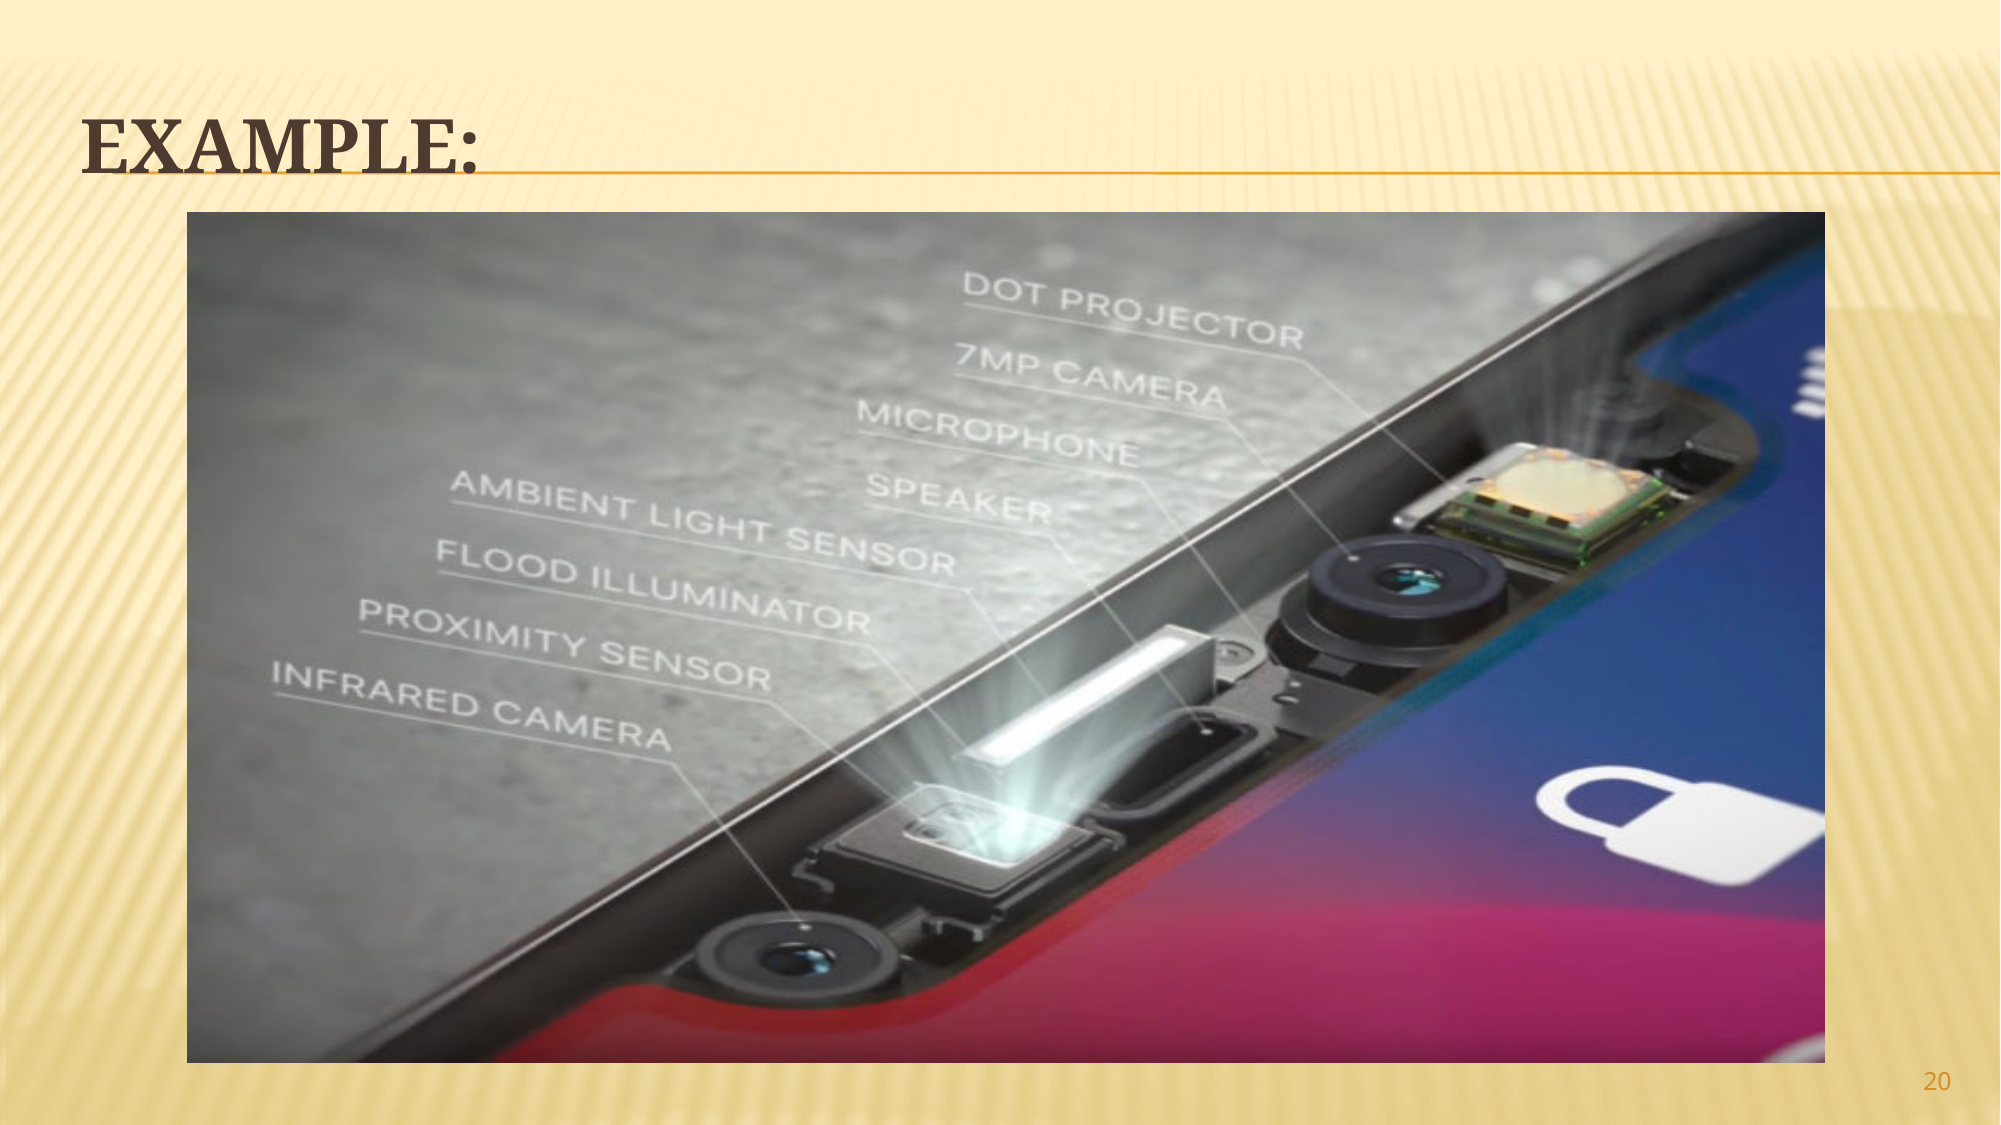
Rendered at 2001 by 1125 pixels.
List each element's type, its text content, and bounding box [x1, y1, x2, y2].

title EXAMPLE: [66, 75, 1966, 213]
picture [187, 212, 1826, 1063]
slide_number 20 [1800, 1062, 1967, 1103]
